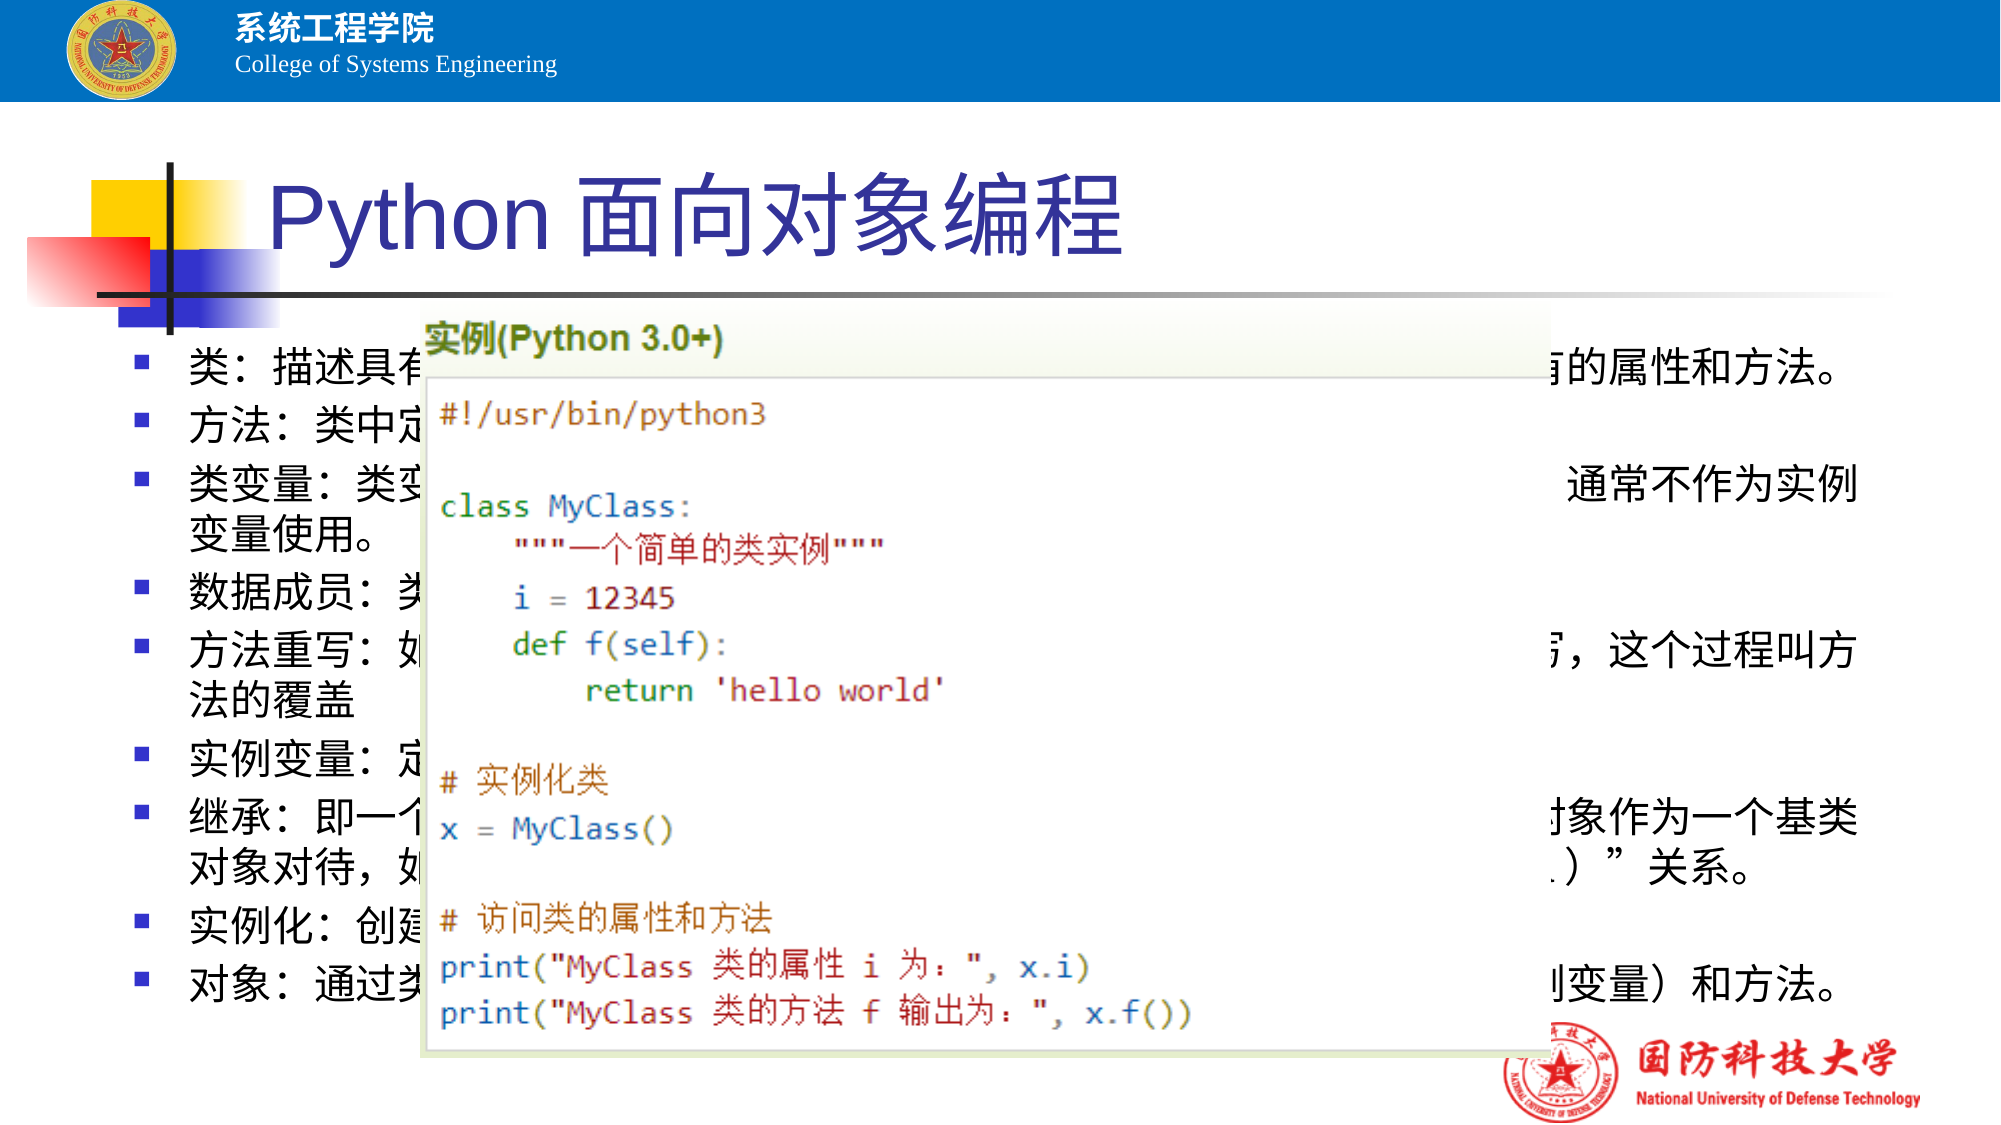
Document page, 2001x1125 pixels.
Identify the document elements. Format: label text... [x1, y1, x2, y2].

title Python面向对象编程 [251, 35, 1957, 275]
list 类：描述具有相同的属性和方法的对象的集合。定义了集合中每个对象共有的属性和方法。 方法：类中定义的函数。 类变量：类变量在实例化的对象中是公用的。定义在类中且在函数体之外。通常不作为实例变量使用。 数据成员：类变量或者实例变量用于处理类及其实例对象的相关的数据。 方法重写：如果从父类继承的方法不能满足子类的需求，可以对其进行改写，这个过程叫方法的覆盖 实例变量：定义在方法中的变量，只作用于当前实例的类。 继承：即一个派生类继承基类的字段和方法。继承也允许把一个派生类的对象作为一个基类对象对待，如：一个Dog类型的对象派生自Animal类，这是模拟“（is-a）”关系。 实例化：创建一个类的实例，类的具体对象。 对象：通过类定义的数据结构实例。对象包括两个数据成员（类变量和实例变量）和方法。 [117, 333, 1883, 1090]
picture [419, 301, 1551, 1059]
picture [66, 0, 177, 100]
picture [1502, 1022, 1920, 1123]
